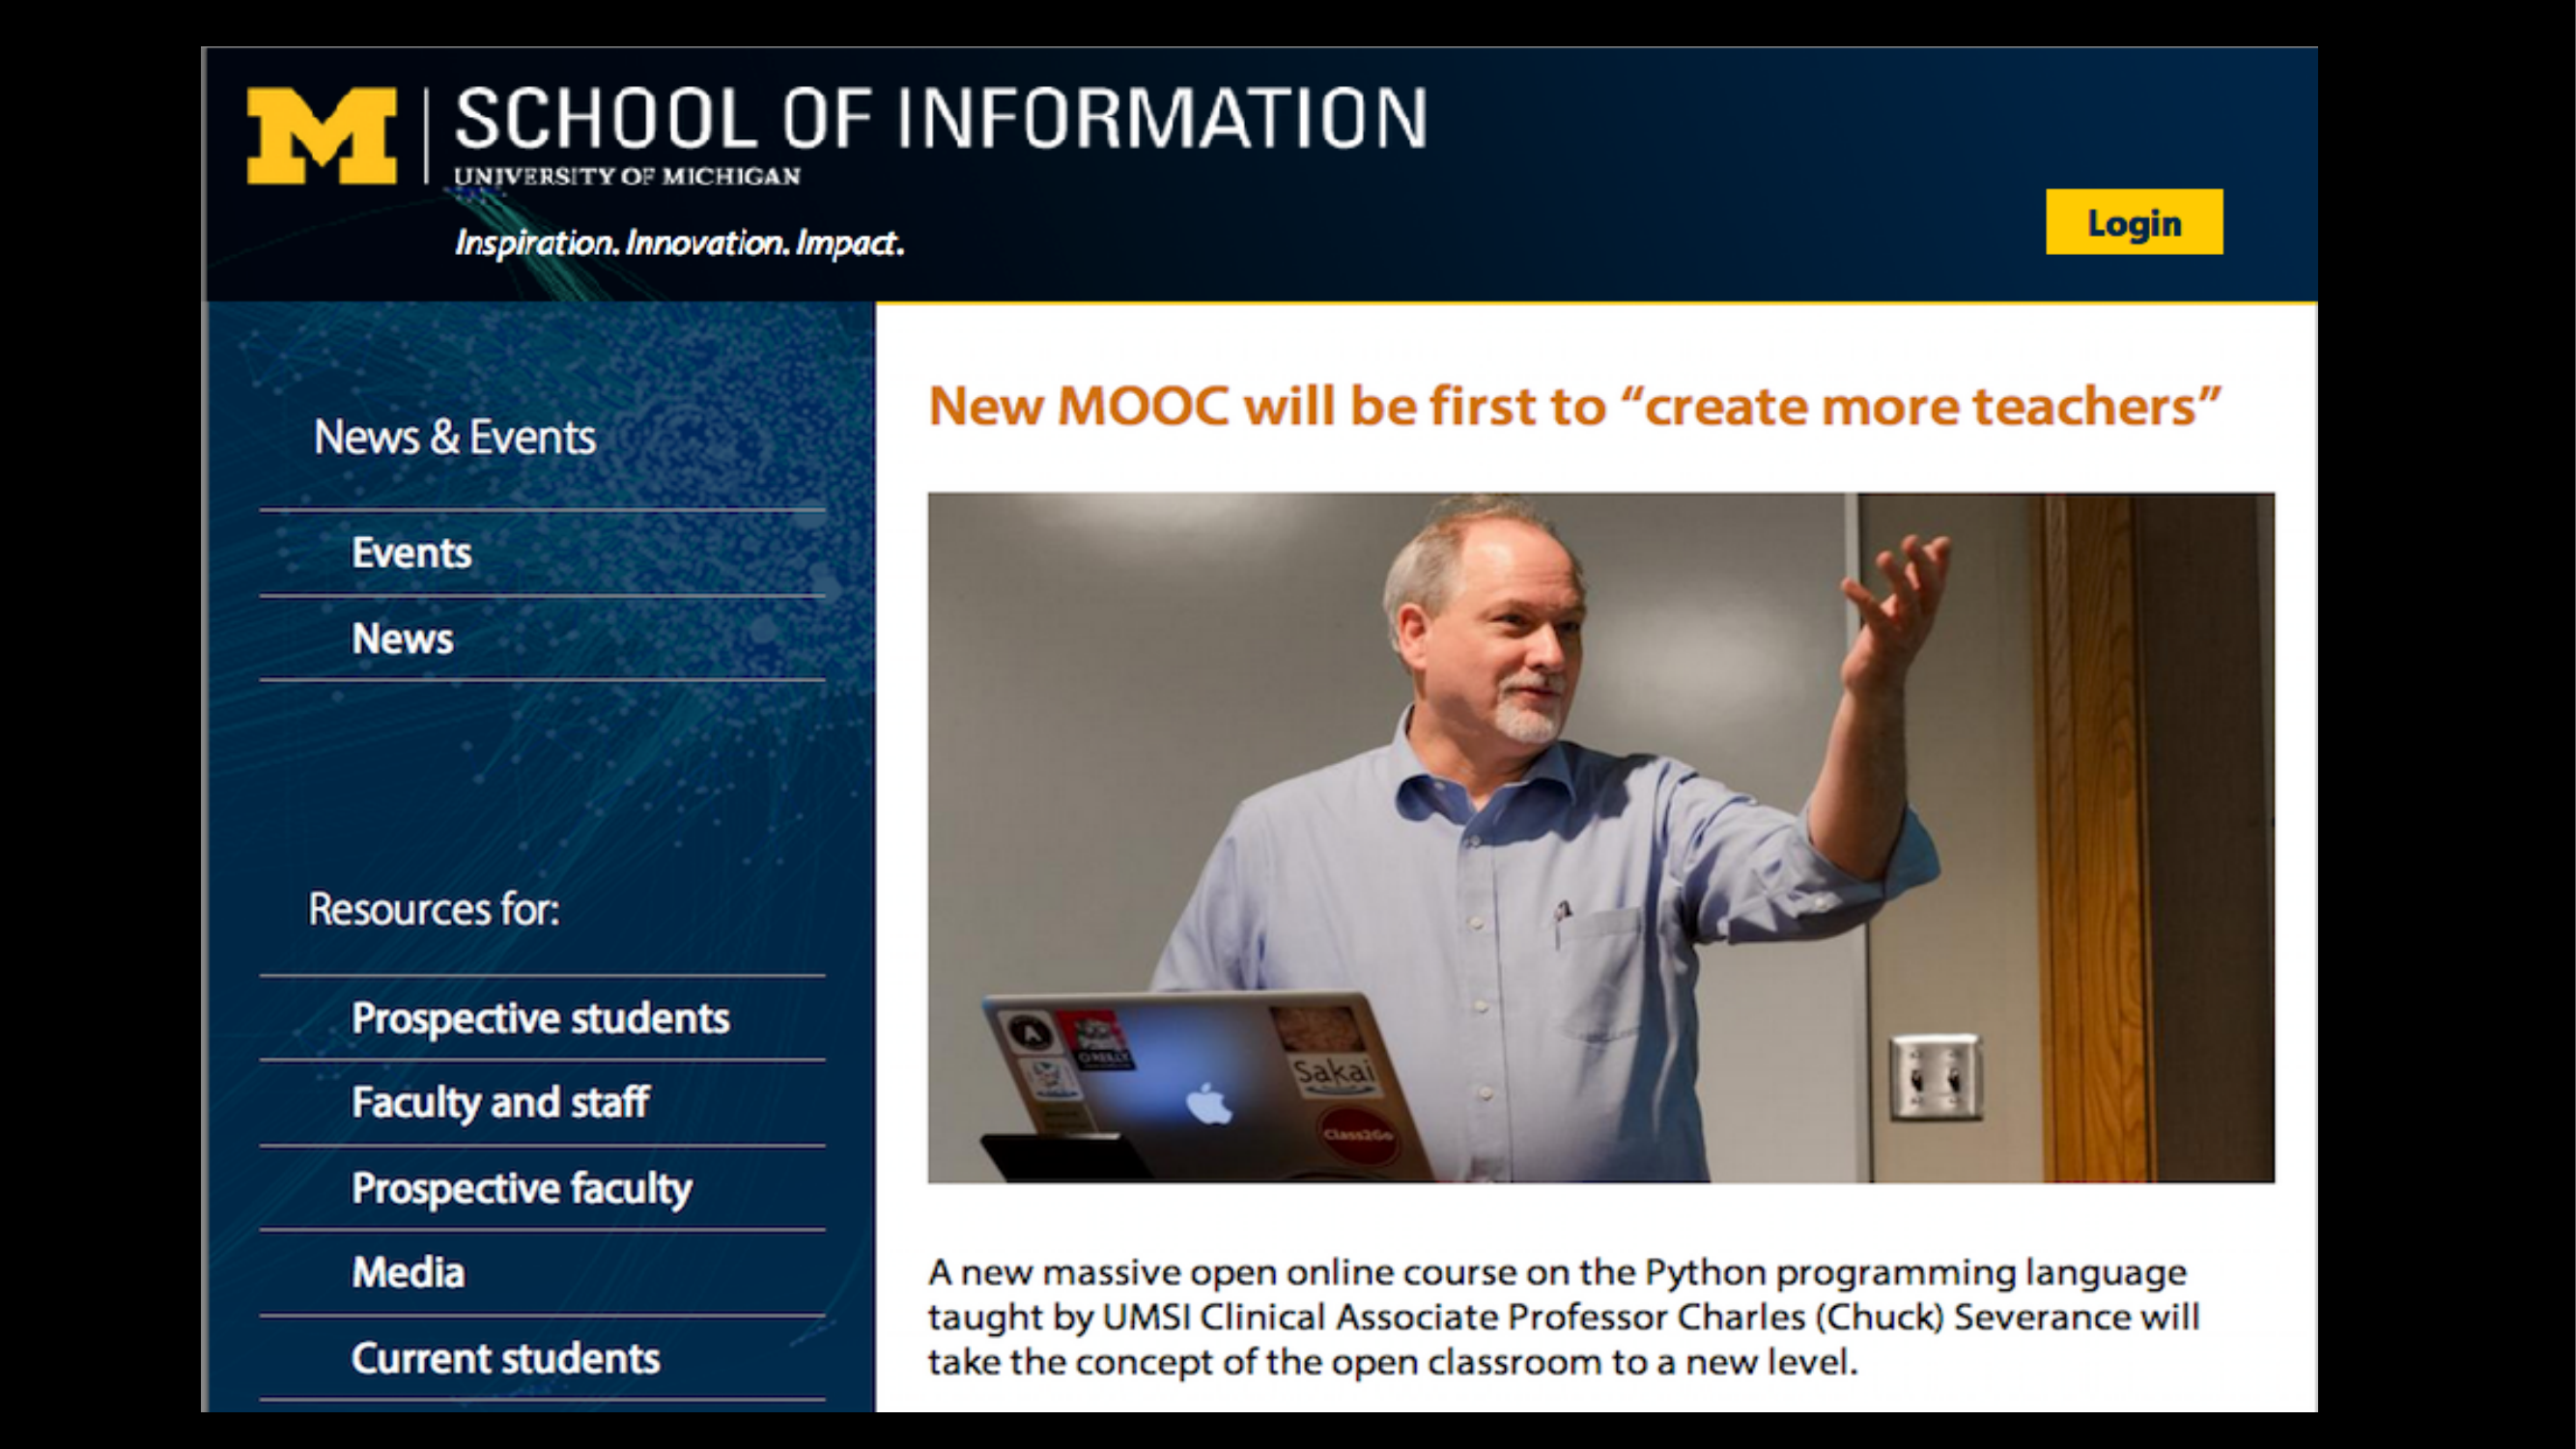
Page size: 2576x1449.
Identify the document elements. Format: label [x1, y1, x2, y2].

picture [201, 45, 2318, 1413]
